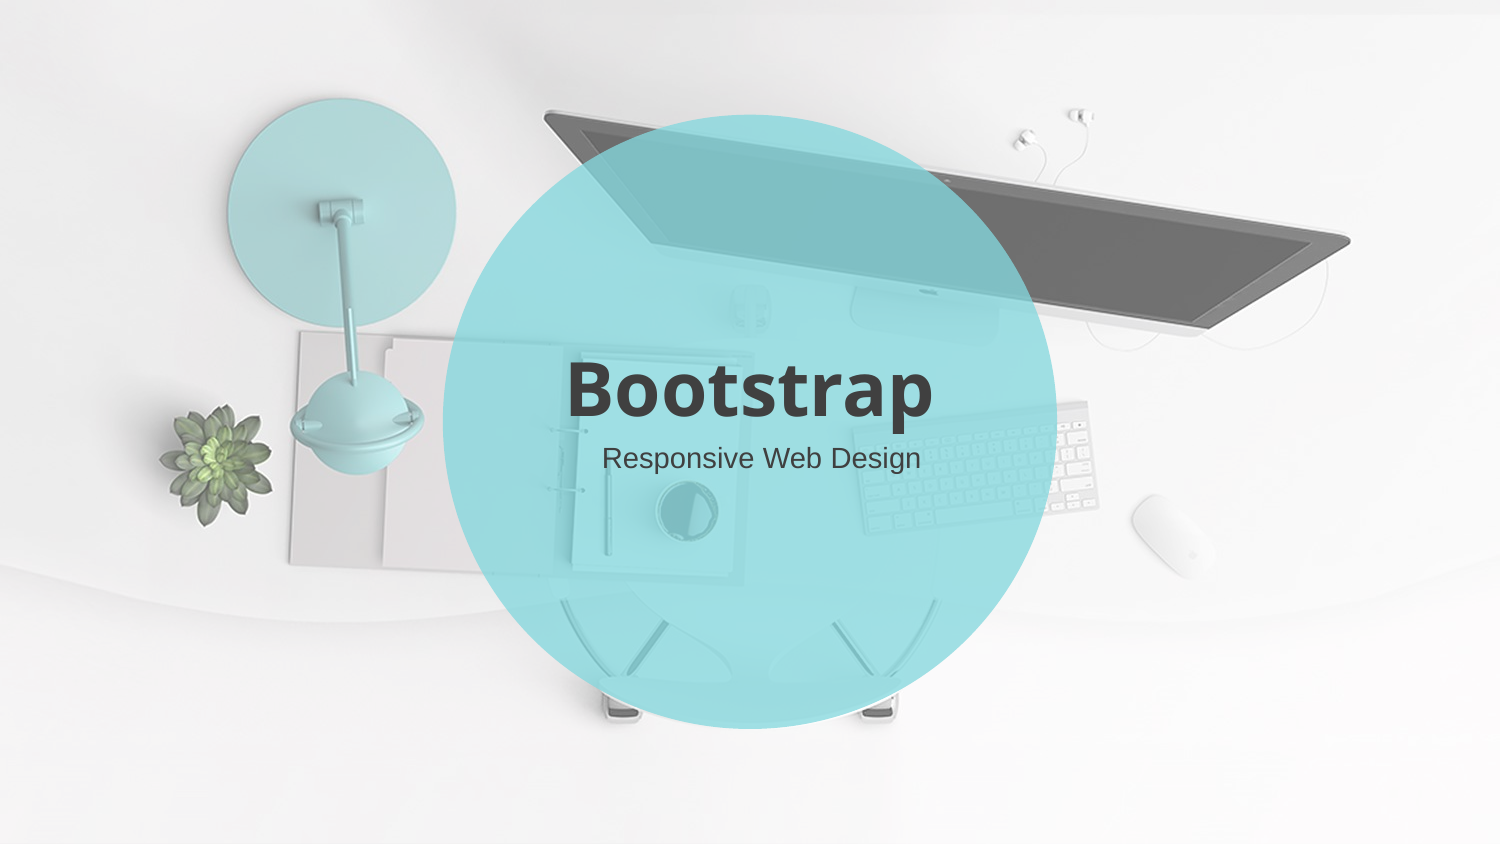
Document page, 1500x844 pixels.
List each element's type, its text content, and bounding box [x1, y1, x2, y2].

list Bootstrap [442, 339, 1058, 434]
list Responsive Web Design [454, 433, 1069, 481]
